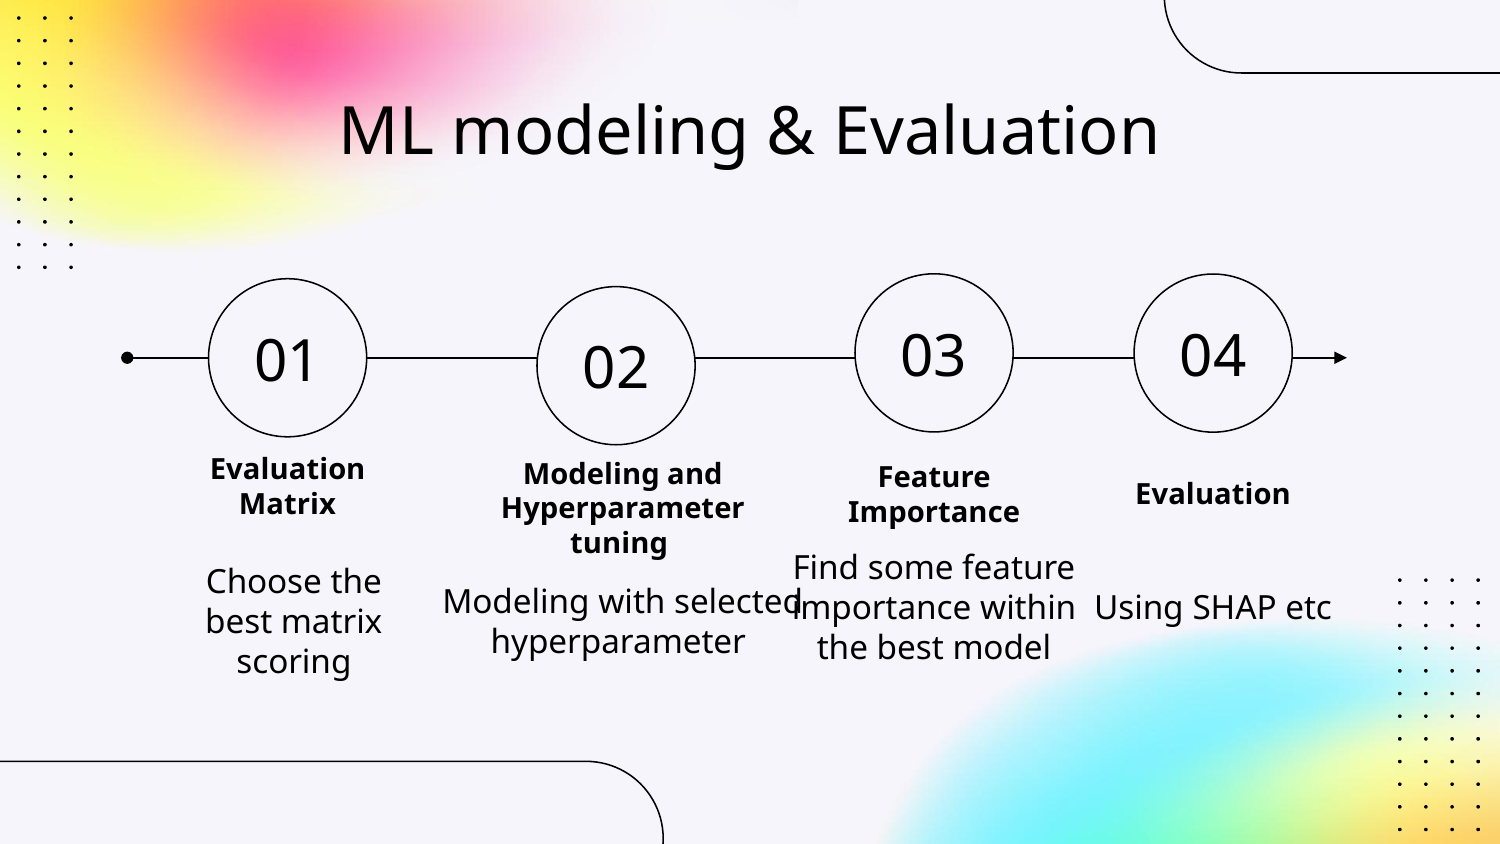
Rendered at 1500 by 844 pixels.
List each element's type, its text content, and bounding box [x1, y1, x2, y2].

text_box Modeling with selected hyperparameter [419, 565, 774, 675]
text_box 02 [537, 286, 695, 357]
text_box 04 [1134, 274, 1293, 357]
text_box Feature Importance [794, 464, 1073, 521]
text_box 03 [855, 273, 1014, 357]
picture [0, 0, 1500, 844]
picture [0, 763, 662, 844]
text_box 04 [1135, 367, 1291, 433]
text_box Choose the best matrix scoring [159, 557, 429, 683]
text_box Evaluation Matrix [147, 456, 428, 514]
text_box Using SHAP etc [1053, 571, 1373, 682]
text_box 02 [537, 367, 696, 445]
text_box 01 [208, 278, 367, 357]
title ML modeling & Evaluation [118, 72, 1382, 167]
text_box Evaluation [1073, 464, 1353, 521]
text_box 01 [209, 367, 367, 437]
text_box Find some feature importance within the best model [774, 531, 1094, 721]
text_box Modeling and Hyperparameter tuning [438, 479, 807, 536]
text_box 03 [856, 367, 1012, 432]
picture [1166, 0, 1500, 72]
